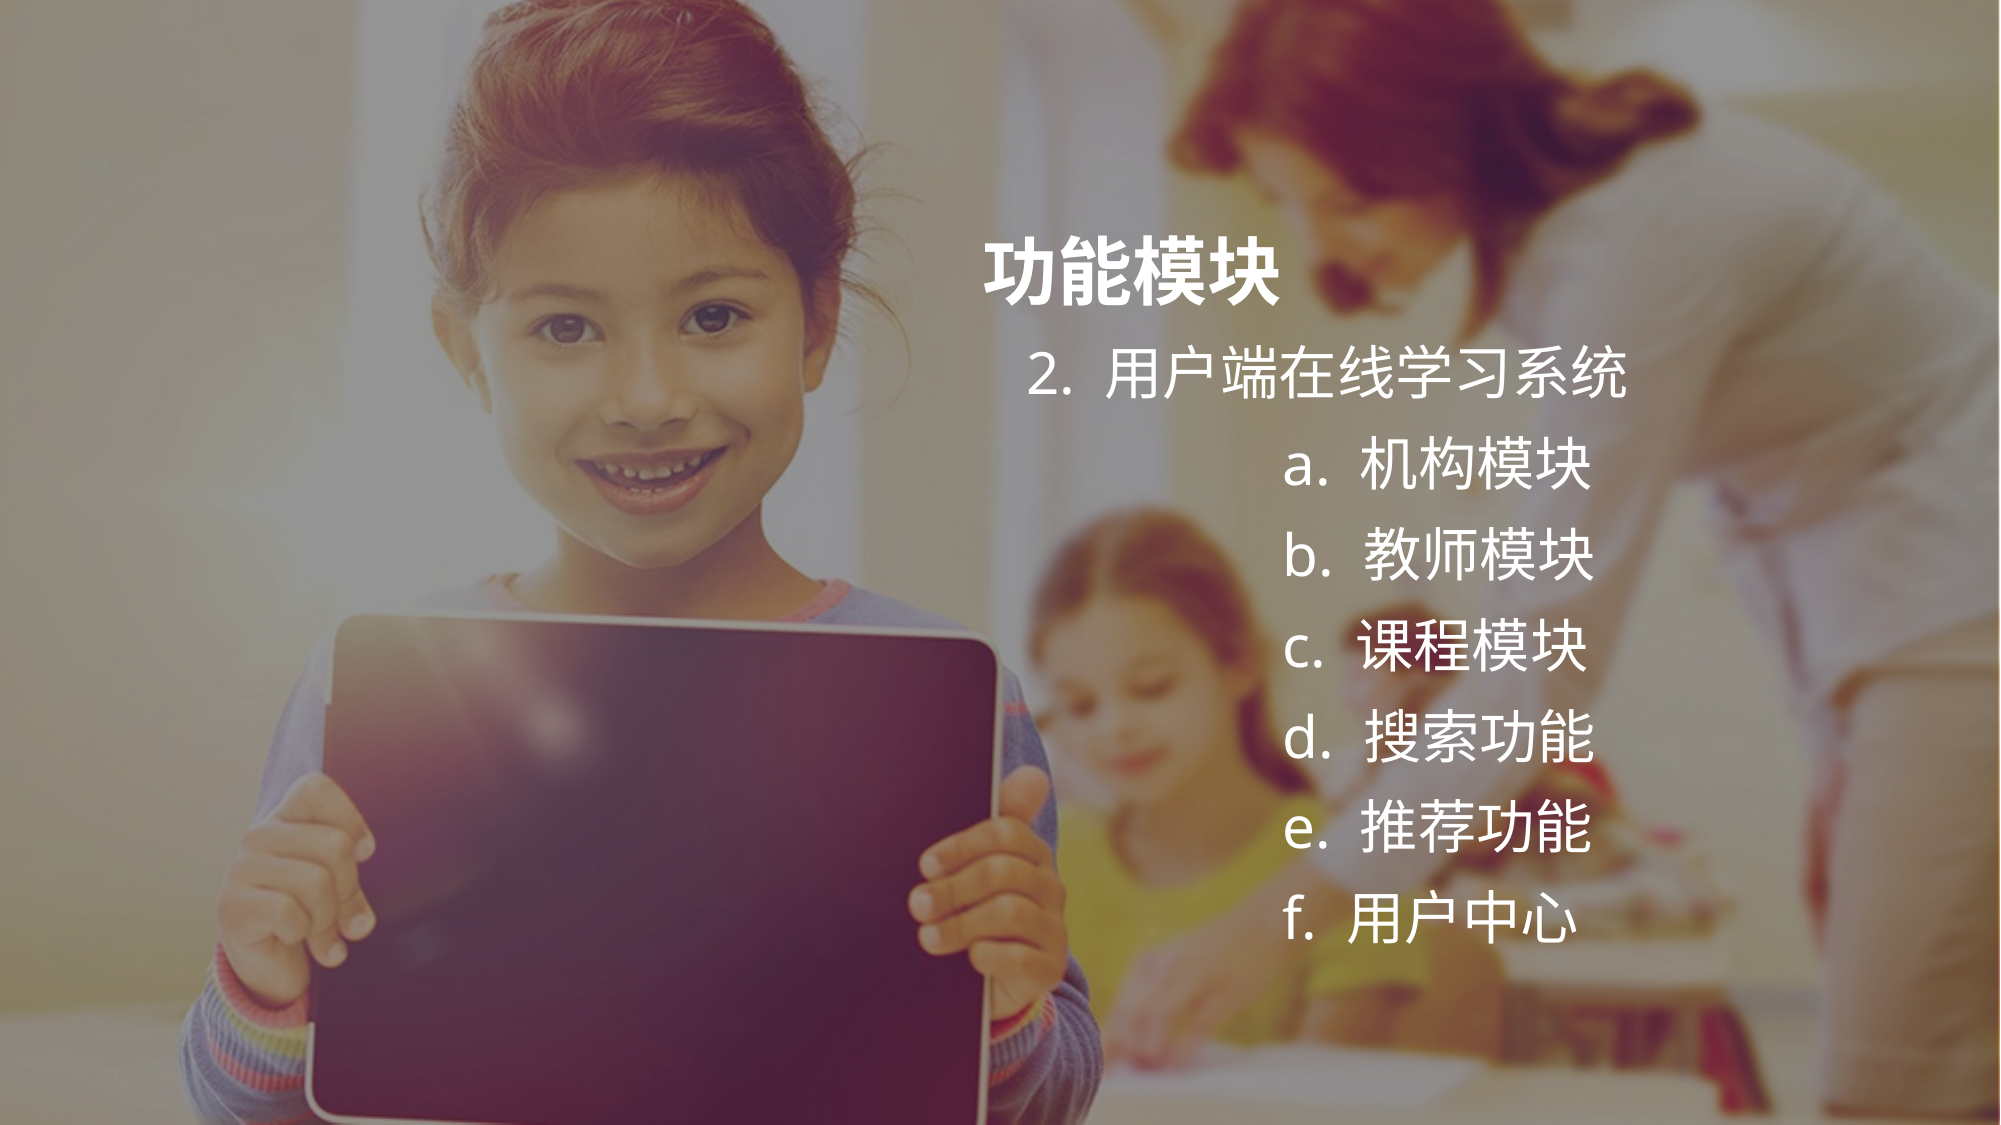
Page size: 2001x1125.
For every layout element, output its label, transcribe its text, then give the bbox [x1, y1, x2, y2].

text_box [0, 0, 2000, 1125]
text_box 功能模块 2. 用户端在线学习系统 a. 机构模块 b. 教师模块 c. 课程模块 d. 搜索功能 e. 推荐功能 f. 用户中心 [967, 172, 1898, 1037]
